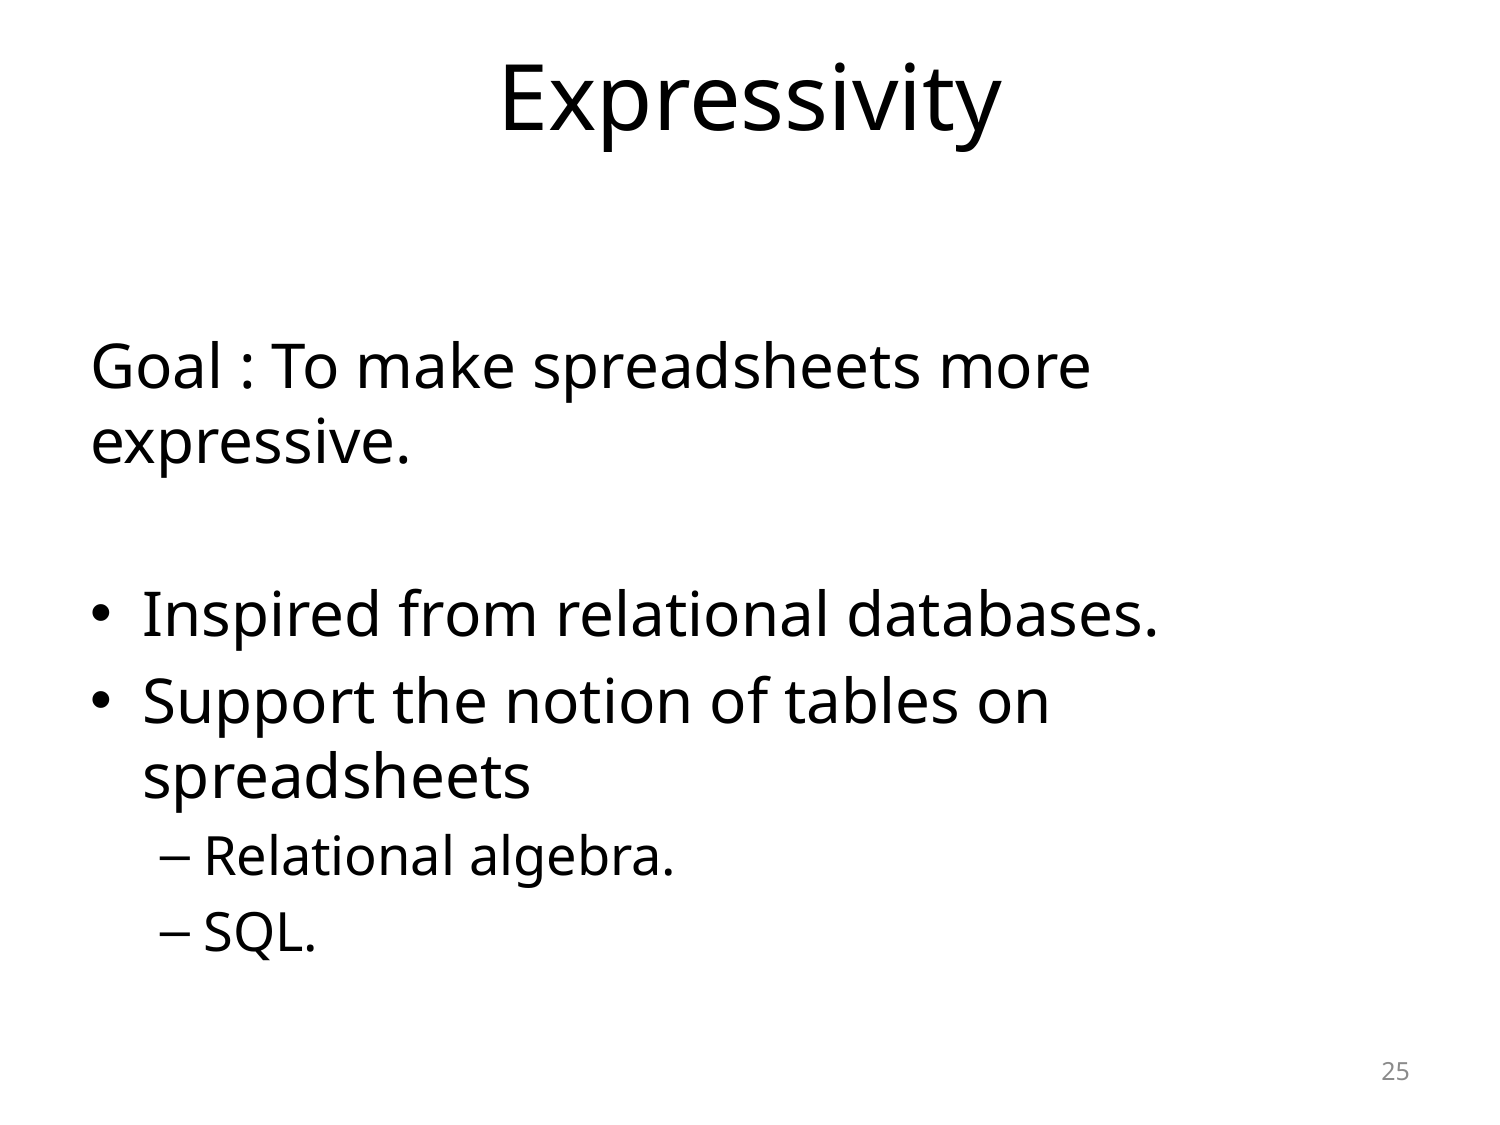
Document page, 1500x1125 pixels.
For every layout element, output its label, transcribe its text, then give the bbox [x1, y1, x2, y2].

slide_number 25 [1074, 1042, 1425, 1103]
list Goal : To make spreadsheets more expressive. Inspired from relational databases. Support the notion of tables on spreadsheets Relational algebra. SQL. [75, 232, 1425, 975]
title Expressivity [75, 0, 1425, 188]
